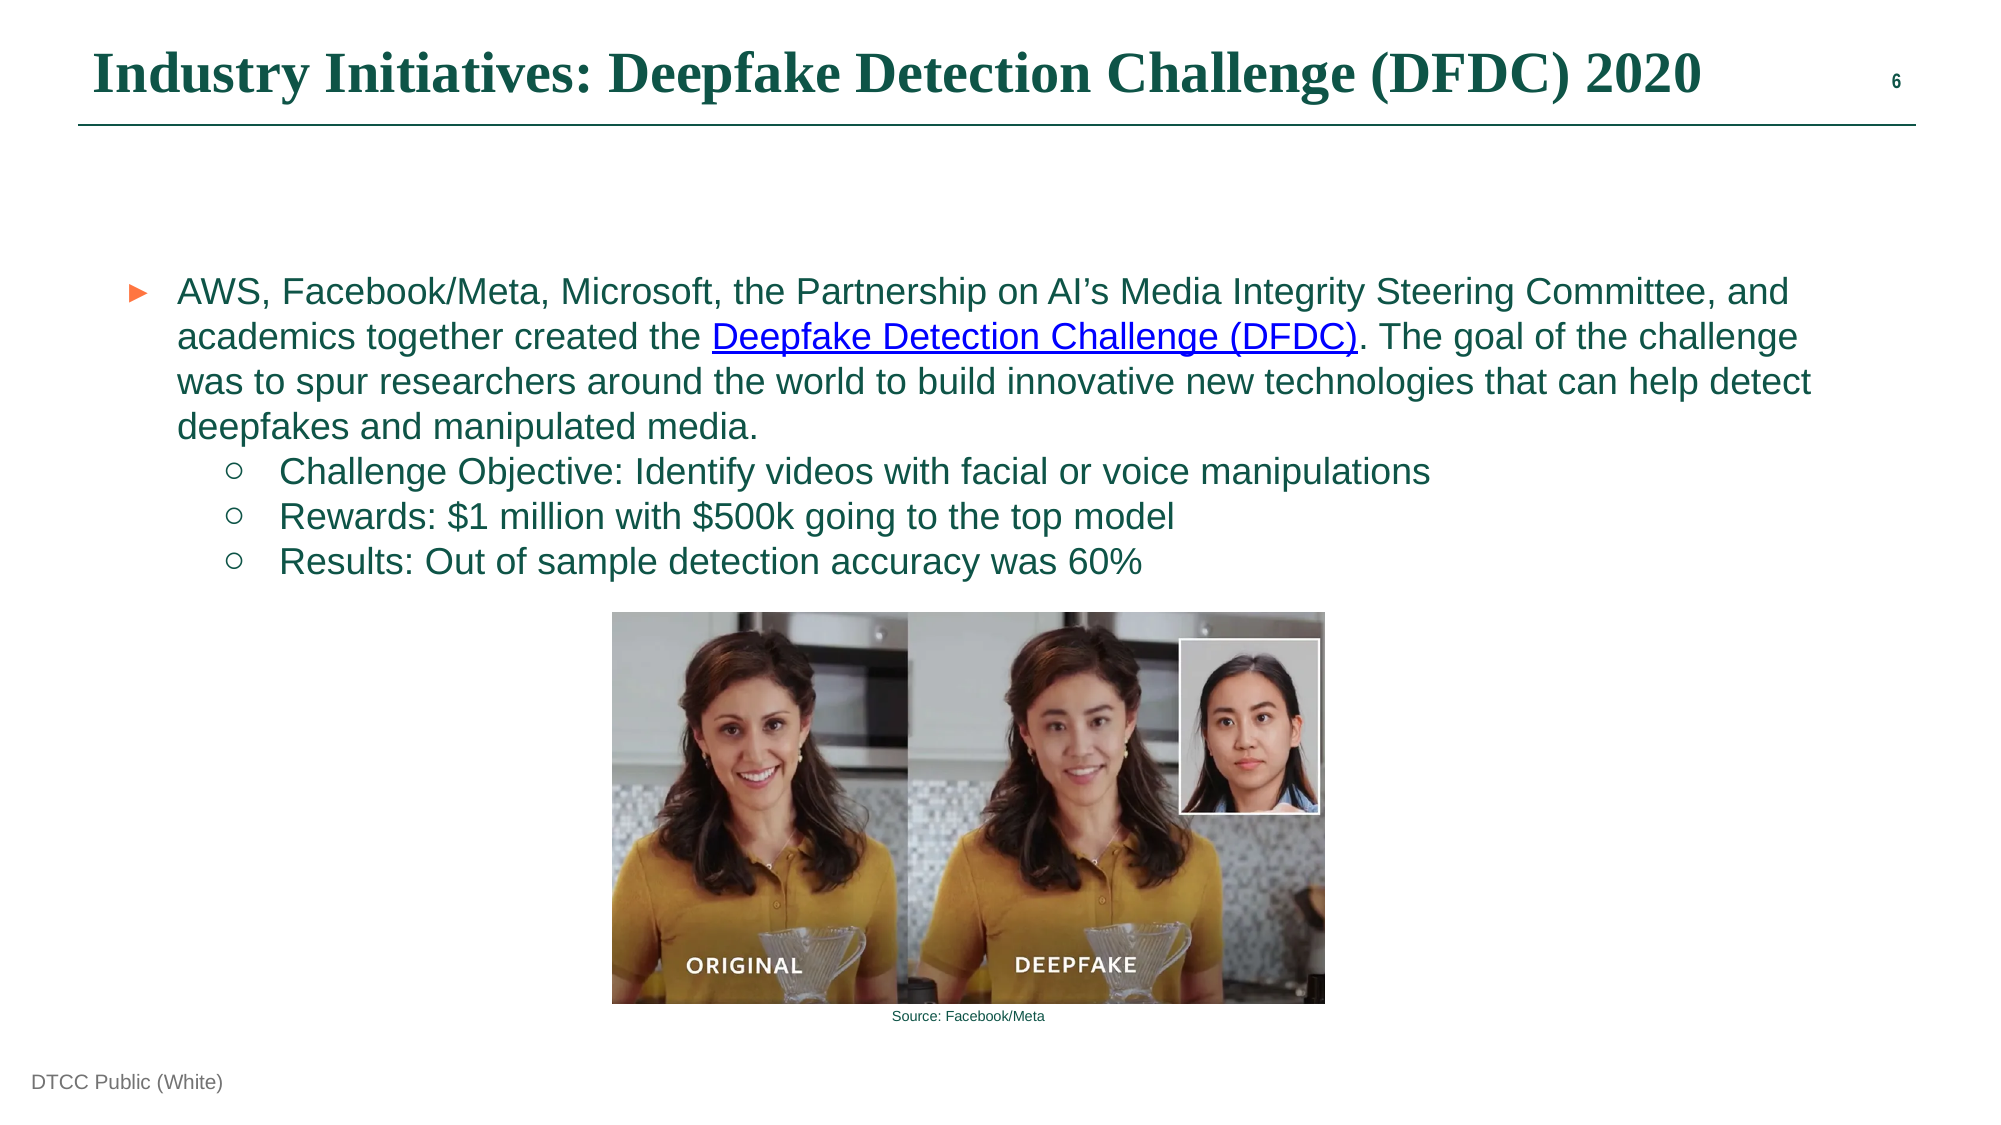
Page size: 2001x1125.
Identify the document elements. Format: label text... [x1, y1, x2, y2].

text_box AWS, Facebook/Meta, Microsoft, the Partnership on AI’s Media Integrity Steering Committee, and academics together created the Deepfake Detection Challenge (DFDC). The goal of the challenge was to spur researchers around the world to build innovative new technologies that can help detect deepfakes and manipulated media. Challenge Objective: Identify videos with facial or voice manipulations Rewards: $1 million with $500k going to the top model Results: Out of sample detection accuracy was 60% [114, 259, 1859, 598]
text_box Industry Initiatives: Deepfake Detection Challenge (DFDC) 2020 [77, 34, 1860, 124]
picture [612, 612, 1325, 1005]
text_box Source: Facebook/Meta [612, 1010, 1324, 1033]
